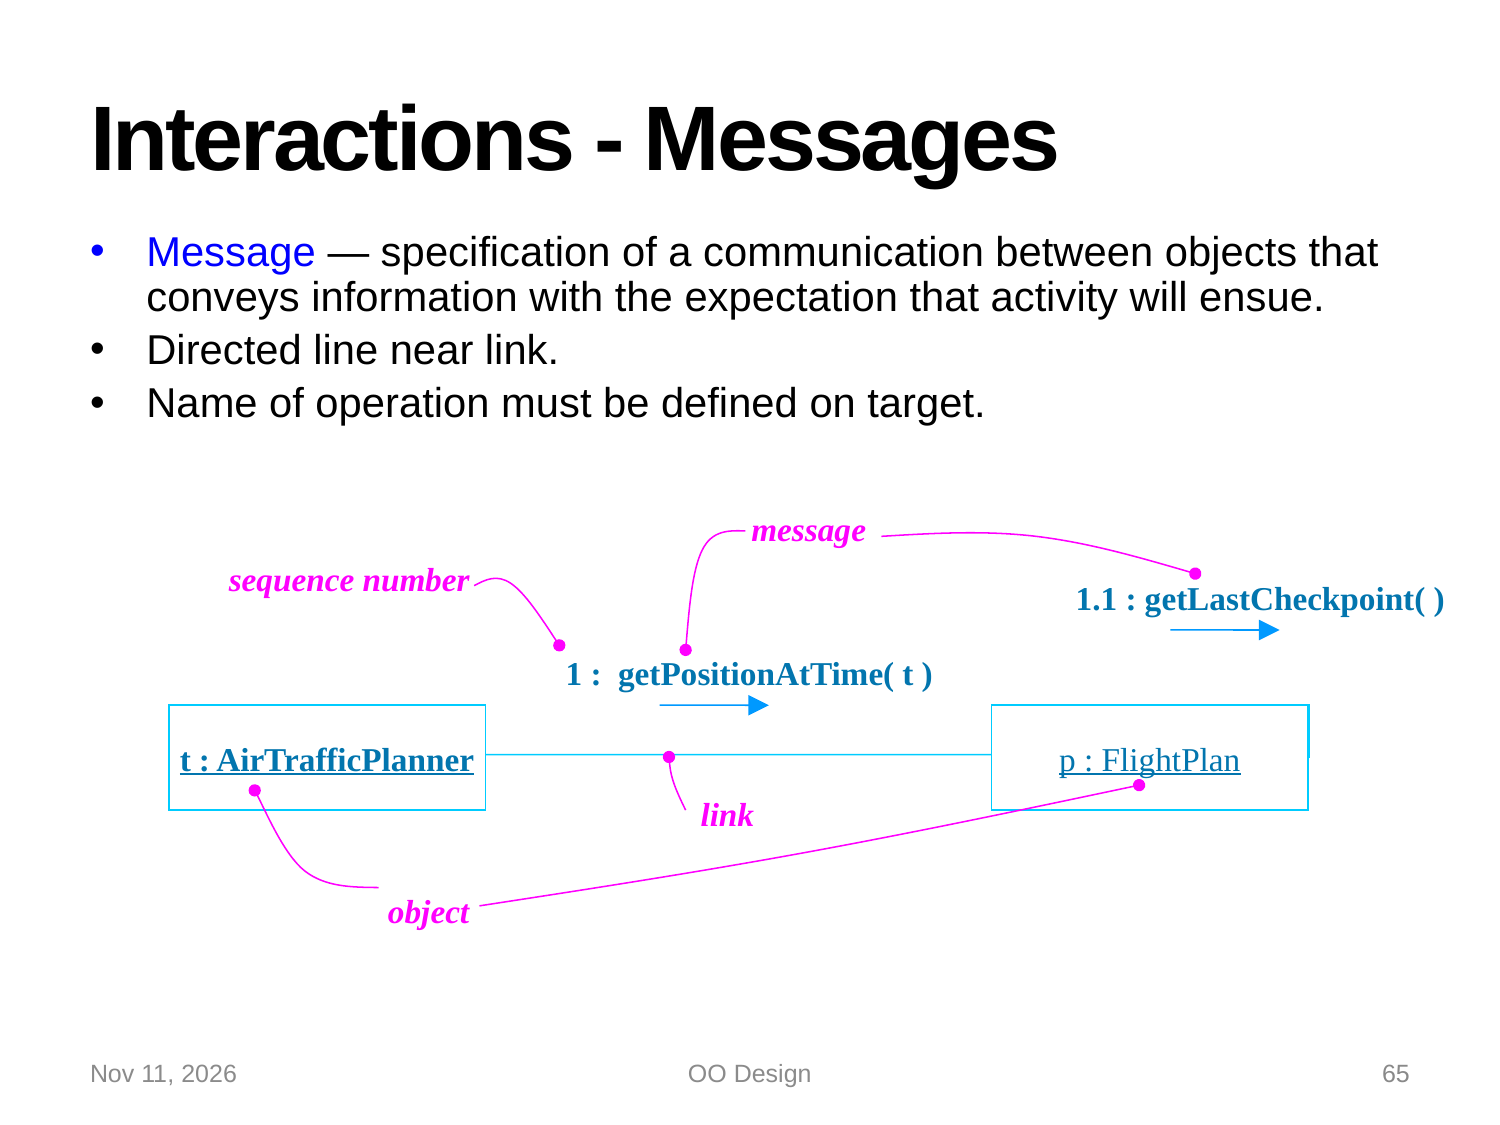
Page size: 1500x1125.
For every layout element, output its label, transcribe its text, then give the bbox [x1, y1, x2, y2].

text_box [679, 530, 746, 657]
text_box [659, 700, 769, 716]
list Message — specification of a communication between objects that conveys information with the expectation that activity will ensue. Directed line near link. Name of operation must be defined on target. [75, 222, 1425, 457]
text_box 1.1 : getLastCheckpoint( ) [1060, 569, 1461, 625]
slide_number 65 [1074, 1042, 1425, 1103]
text_box object [373, 883, 485, 938]
text_box [881, 532, 1202, 580]
text_box [1170, 625, 1280, 641]
text_box p : FlightPlan [991, 705, 1309, 811]
text_box link [685, 786, 770, 841]
text_box [479, 779, 1146, 906]
text_box t : AirTrafficPlanner [168, 705, 486, 811]
title Interactions - Messages [75, 45, 1425, 222]
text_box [1149, 704, 1309, 759]
text_box [248, 784, 379, 888]
text_box sequence number [214, 550, 486, 606]
text_box 1 : getPositionAtTime( t ) [550, 644, 949, 700]
footer OO Design [512, 1042, 988, 1103]
text_box [474, 578, 566, 652]
text_box [662, 750, 686, 811]
text_box message [736, 500, 882, 556]
slide_number 15-Oct-22 [75, 1042, 425, 1103]
